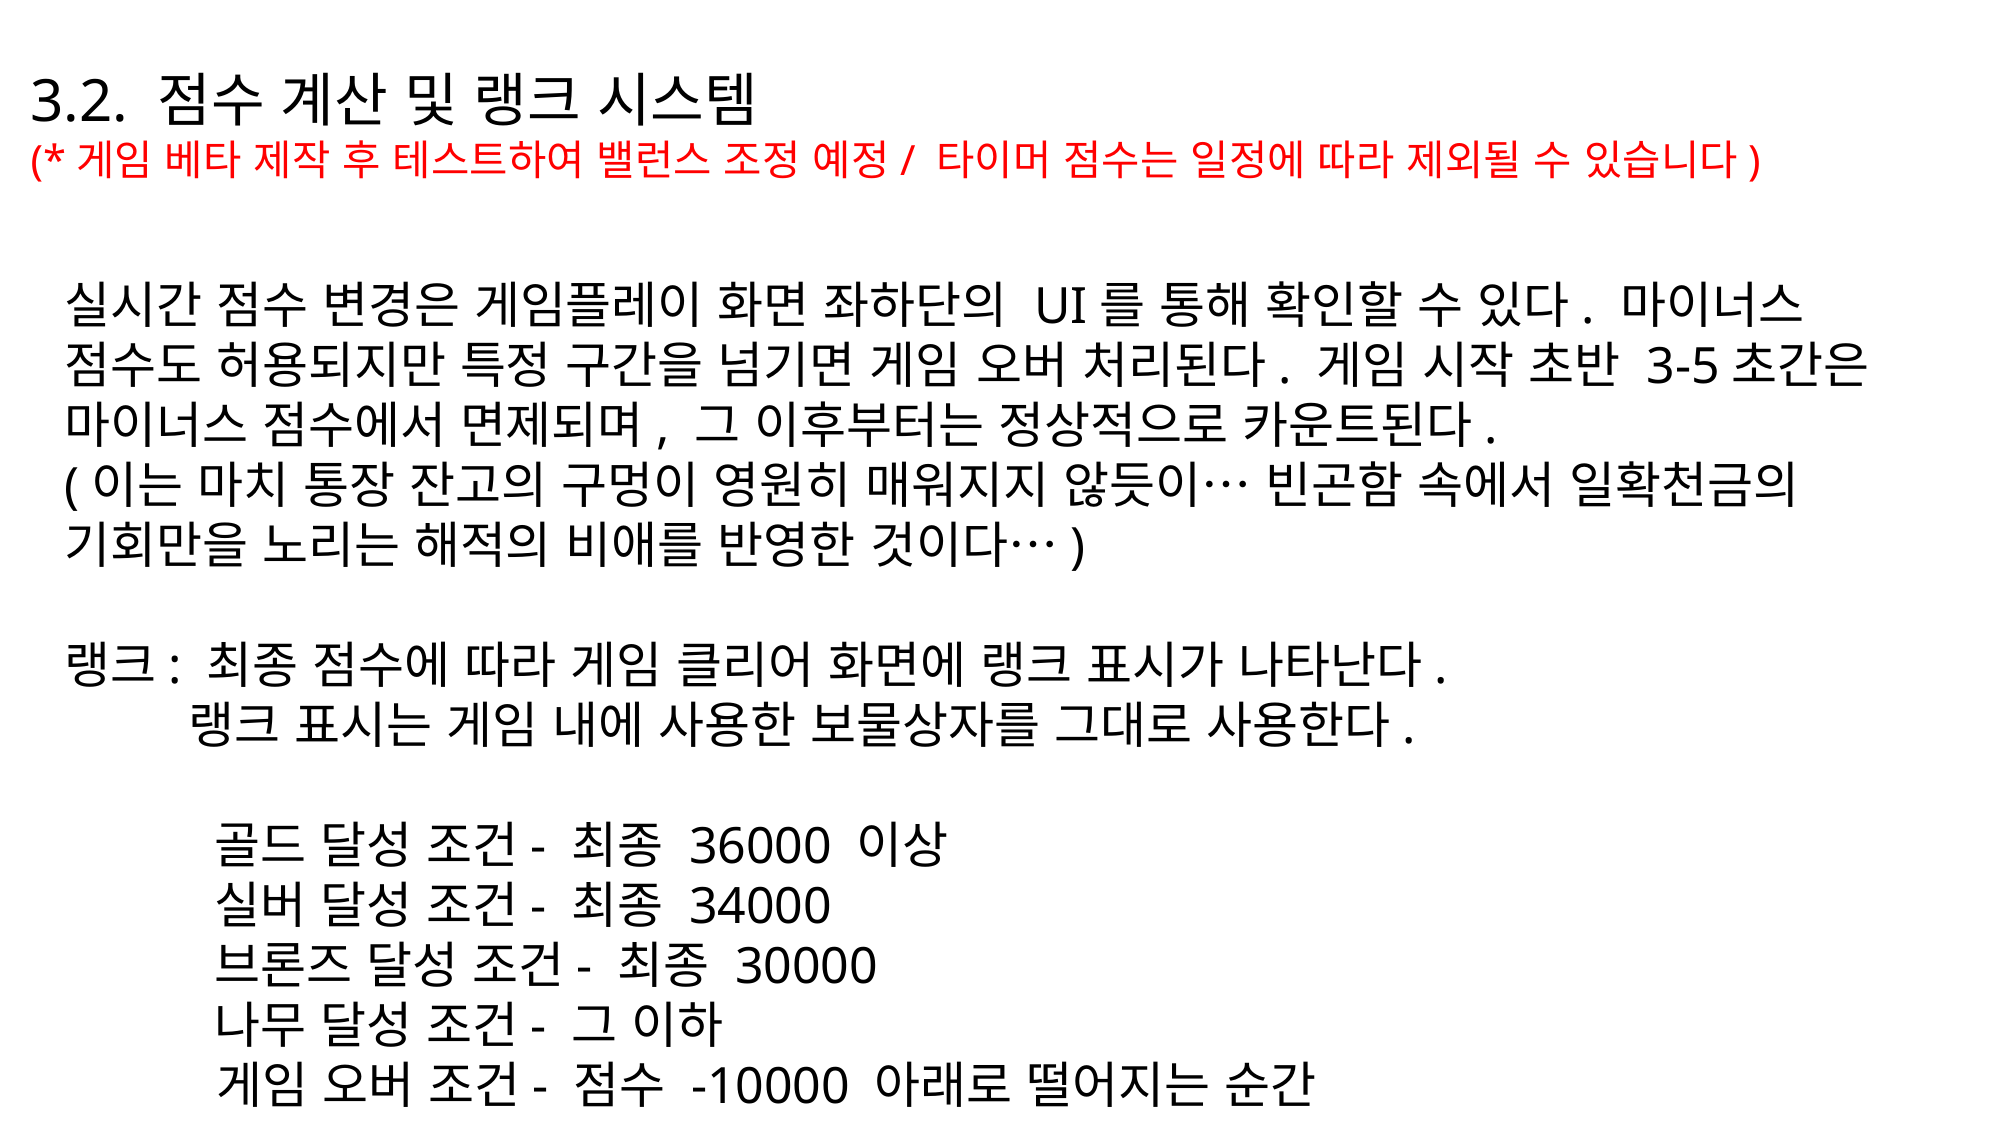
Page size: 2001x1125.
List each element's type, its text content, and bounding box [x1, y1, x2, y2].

text_box 실시간 점수 변경은 게임플레이 화면 좌하단의 UI를 통해 확인할 수 있다. 마이너스 점수도 허용되지만 특정 구간을 넘기면 게임 오버 처리된다. 게임 시작 초반 3-5초간은 마이너스 점수에서 면제되며, 그 이후부터는 정상적으로 카운트된다. (이는 마치 통장 잔고의 구멍이 영원히 매워지지 않듯이… 빈곤함 속에서 일확천금의 기회만을 노리는 해적의 비애를 반영한 것이다…) 랭크: 최종 점수에 따라 게임 클리어 화면에 랭크 표시가 나타난다. 랭크 표시는 게임 내에 사용한 보물상자를 그대로 사용한다. 골드 달성 조건- 최종 36000 이상 실버 달성 조건- 최종 34000 브론즈 달성 조건- 최종 30000 나무 달성 조건- 그 이하 게임 오버 조건- 점수 -10000 아래로 떨어지는 순간 [49, 265, 1956, 1125]
text_box 3.2. 점수 계산 및 랭크 시스템 (*게임 베타 제작 후 테스트하여 밸런스 조정 예정/ 타이머 점수는 일정에 따라 제외될 수 있습니다) [15, 56, 1787, 191]
